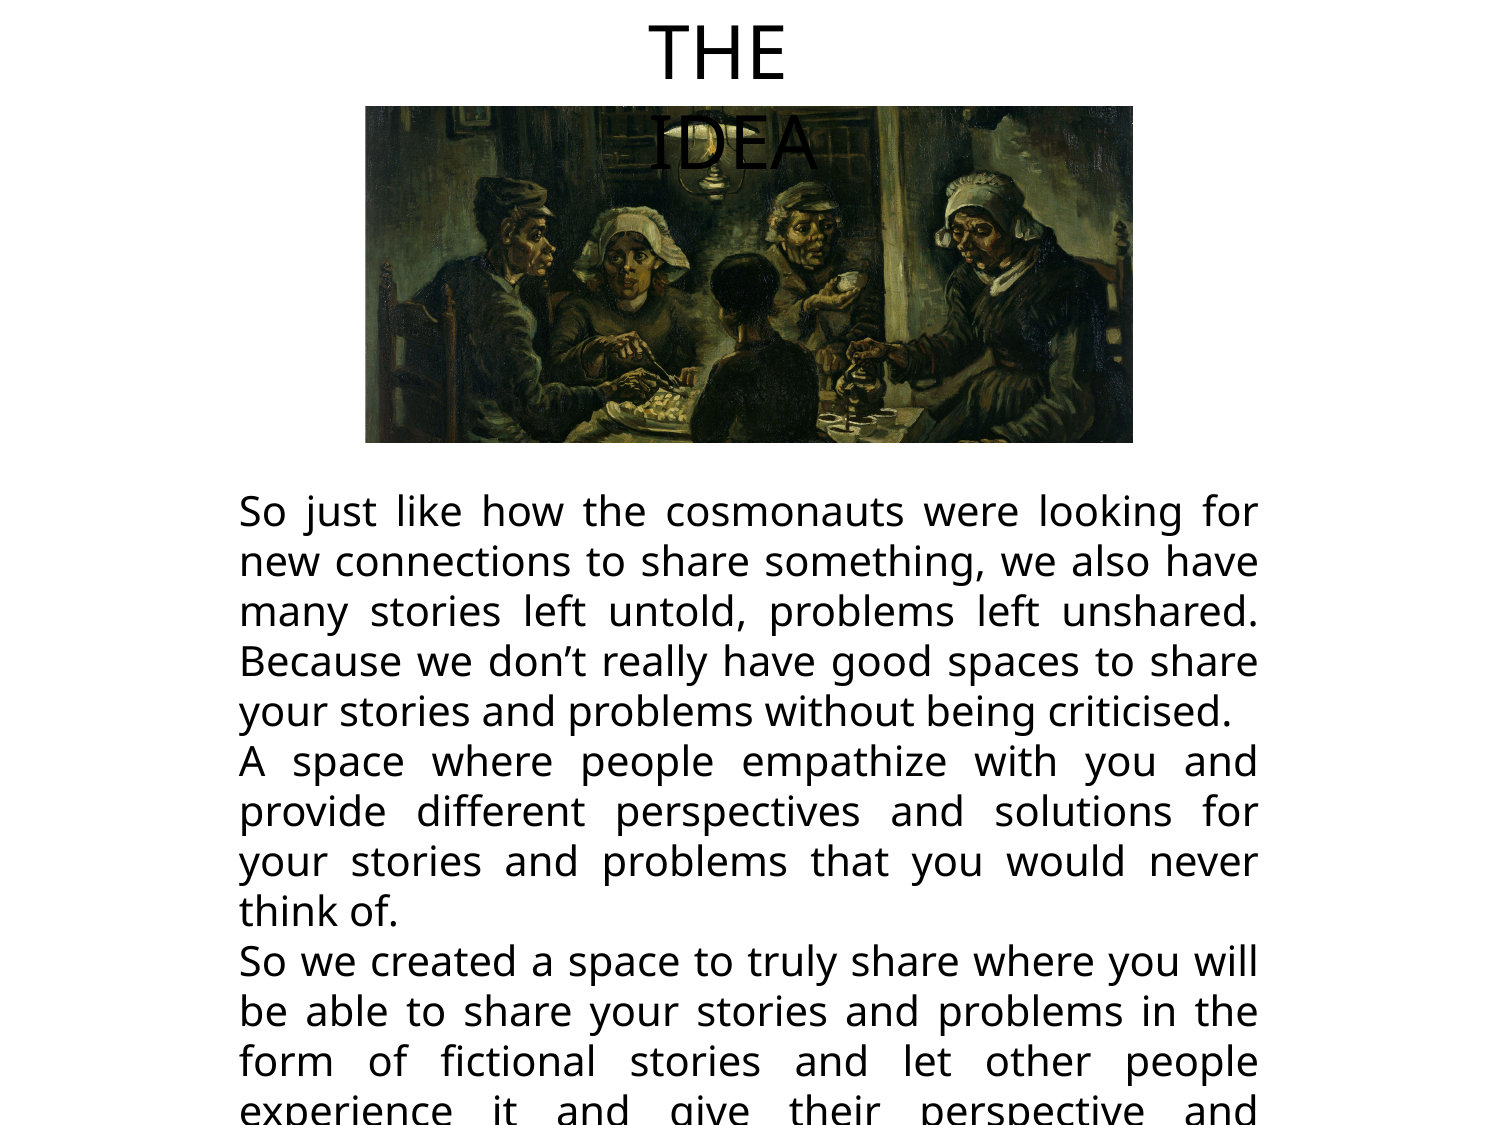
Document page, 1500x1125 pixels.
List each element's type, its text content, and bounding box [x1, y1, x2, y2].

picture [365, 105, 1133, 443]
text_box So just like how the cosmonauts were looking for new connections to share something, we also have many stories left untold, problems left unshared. Because we don’t really have good spaces to share your stories and problems without being criticised. A space where people empathize with you and provide different perspectives and solutions for your stories and problems that you would never think of. So we created a space to truly share where you will be able to share your stories and problems in the form of fictional stories and let other people experience it and give their perspective and solutions for your problems just as the people in Solaris. [224, 476, 1275, 1125]
text_box THE IDEA [634, 0, 865, 105]
